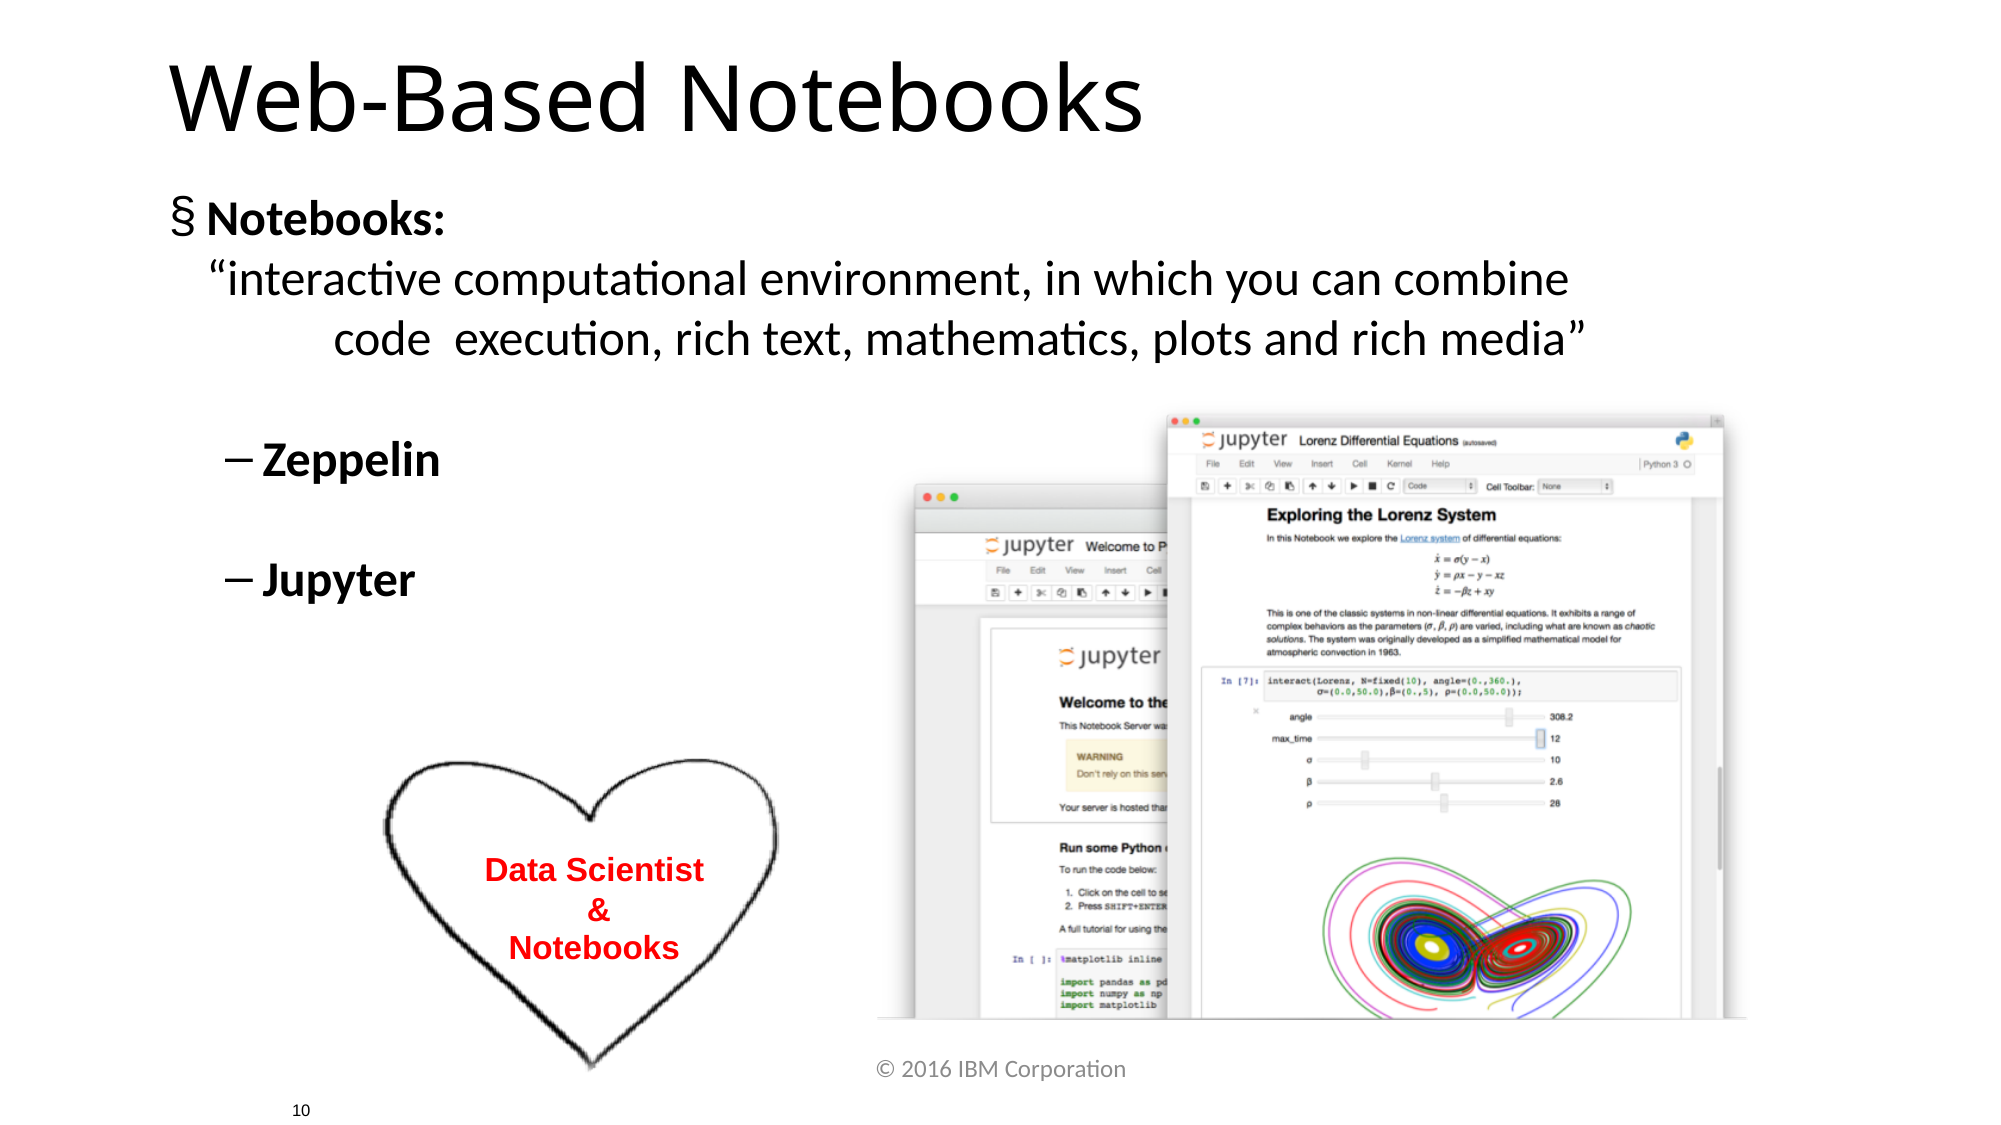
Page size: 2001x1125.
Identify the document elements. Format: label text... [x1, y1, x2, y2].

text_box Notebooks: “interactive computational environment, in which you can combine code execution, rich text, mathematics, plots and rich media” Zeppelin Jupyter [166, 185, 1662, 607]
title Web-Based Notebooks [166, 8, 1863, 196]
text_box 10 [290, 1100, 313, 1120]
text_box [877, 401, 1750, 1020]
text_box Data Scientist & Notebooks [481, 848, 707, 967]
footer © 2016 IBM Corporation [662, 746, 1338, 1125]
text_box [249, 698, 877, 1125]
